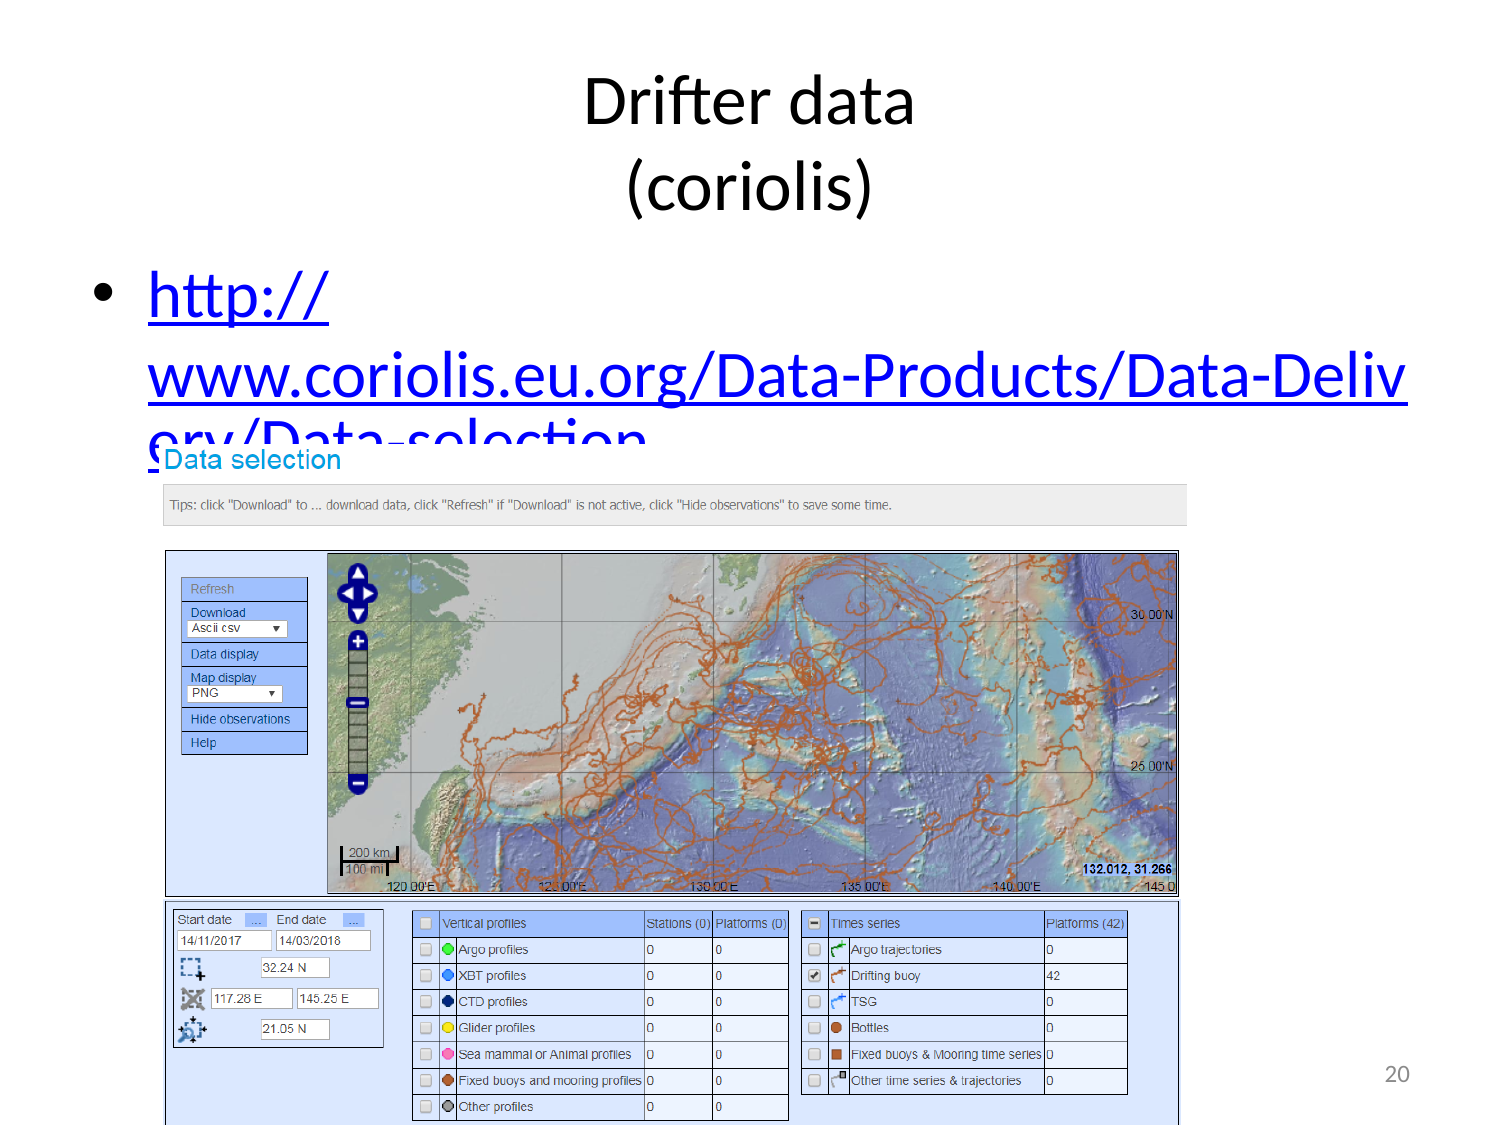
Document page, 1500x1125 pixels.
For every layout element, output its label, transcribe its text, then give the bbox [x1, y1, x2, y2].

picture [159, 444, 1187, 1125]
title Drifter data (coriolis) [75, 45, 1425, 233]
slide_number 20 [1191, 1042, 1425, 1103]
list http://www.coriolis.eu.org/Data-Products/Data-Delivery/Data-selection [76, 243, 1427, 986]
